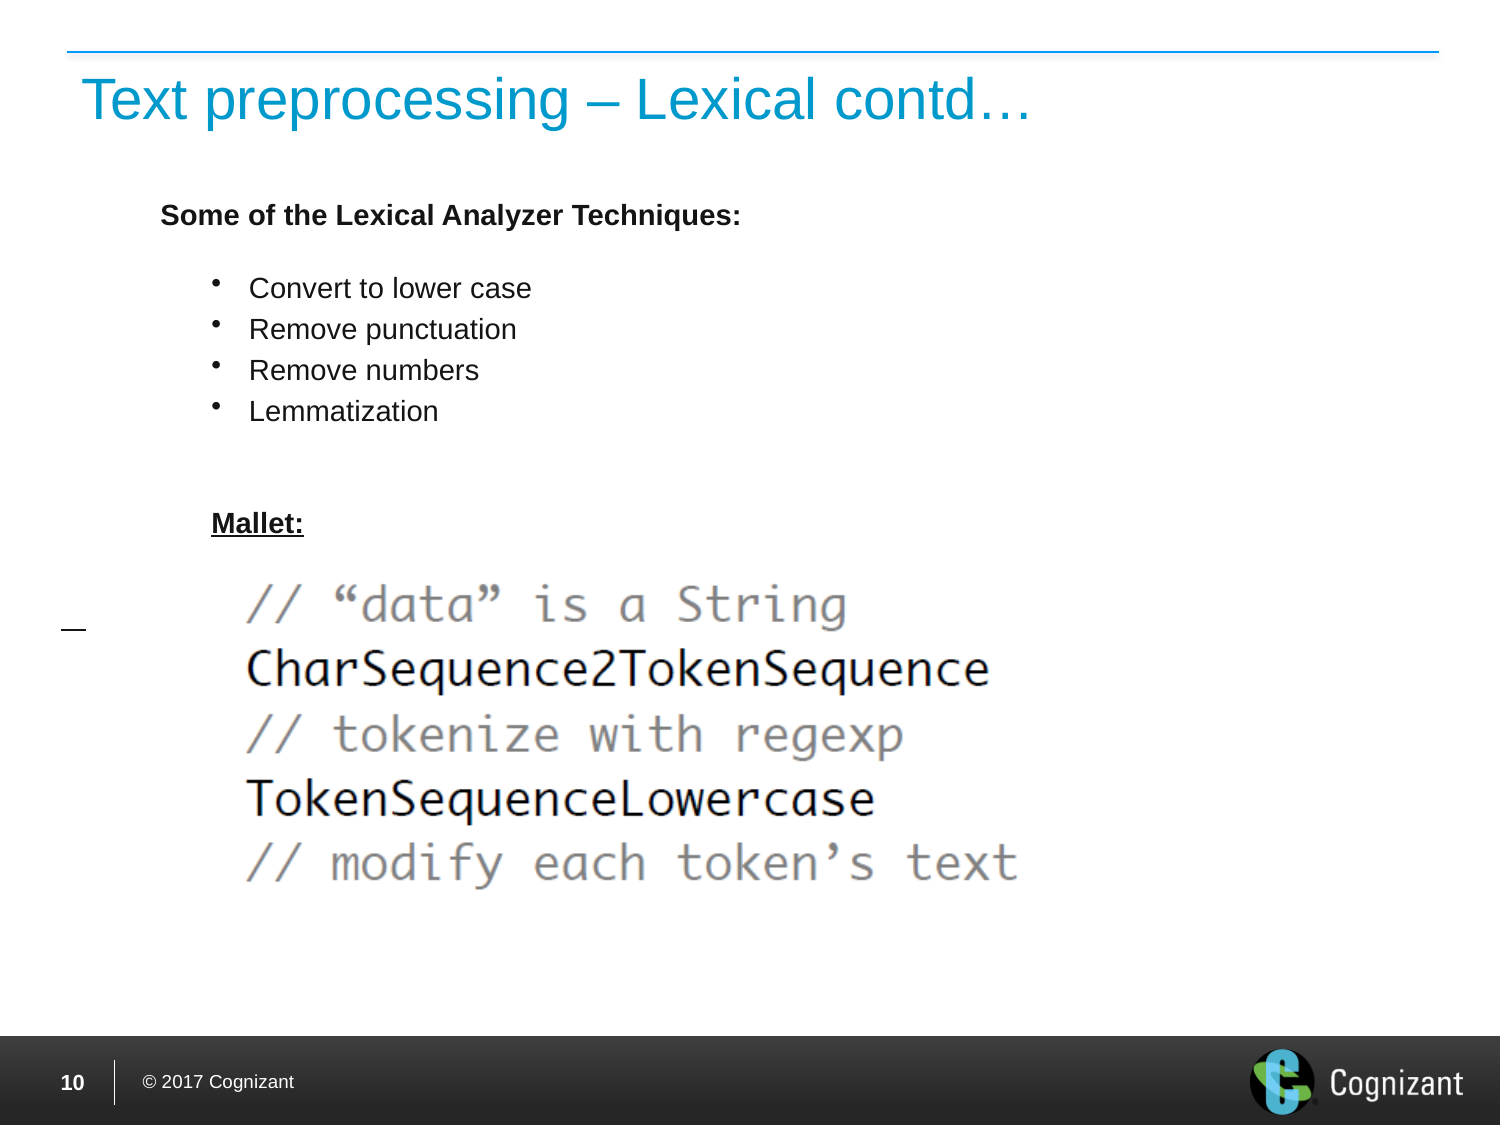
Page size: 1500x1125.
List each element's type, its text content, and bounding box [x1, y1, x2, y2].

slide_number 9 [27, 1045, 100, 1118]
picture [229, 550, 1048, 897]
picture [1250, 1049, 1463, 1115]
text_box Some of the Lexical Analyzer Techniques: Convert to lower case Remove punctuation Remove numbers Lemmatization Mallet: [46, 158, 1317, 867]
title Text preprocessing – Lexical contd… [49, 54, 1438, 154]
